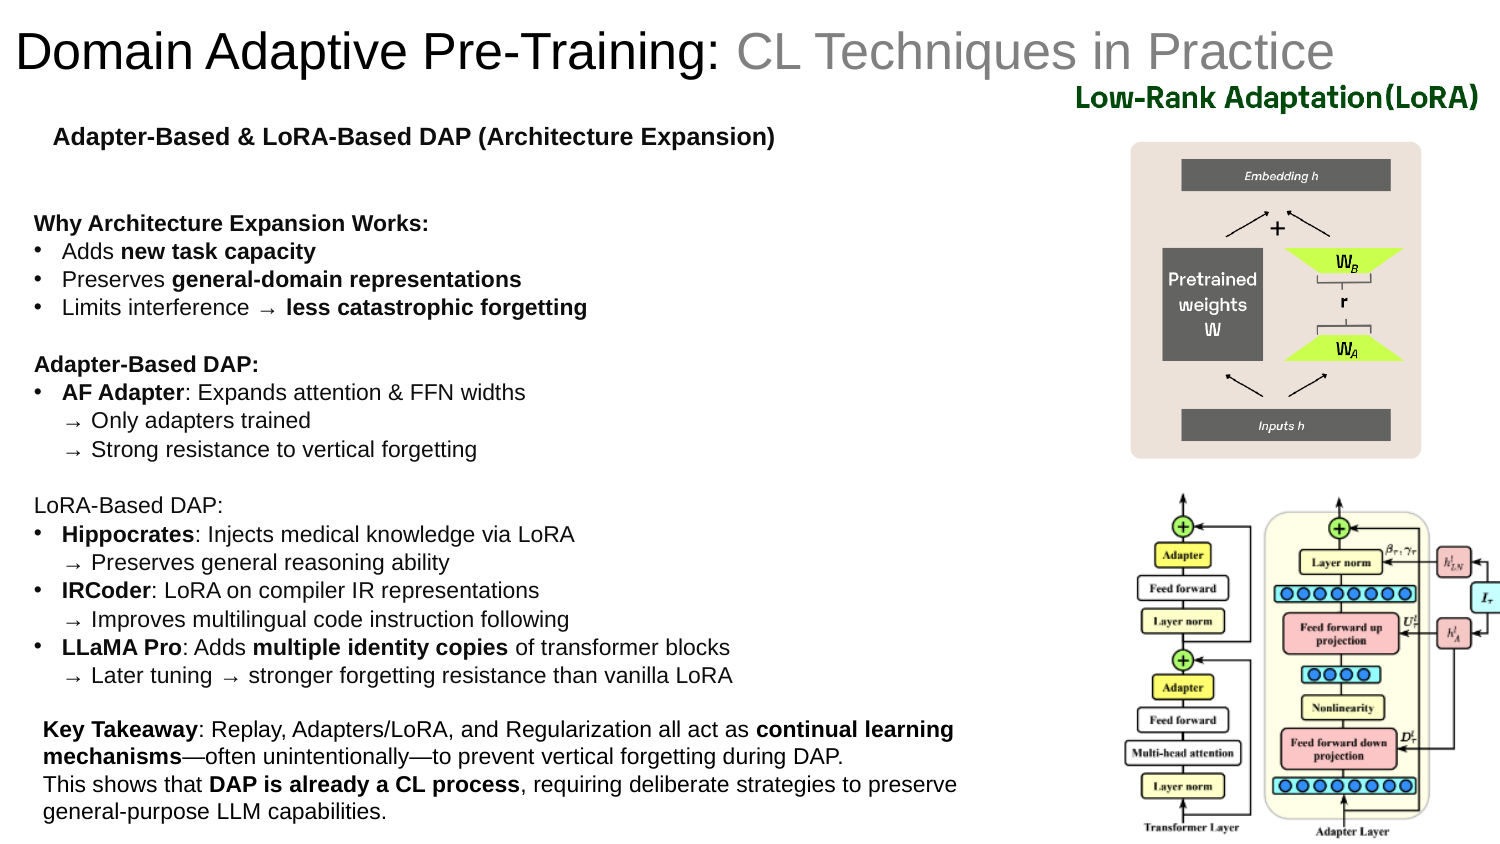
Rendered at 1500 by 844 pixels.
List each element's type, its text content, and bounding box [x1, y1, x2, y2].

title Domain Adaptive Pre-Training: CL Techniques in Practice [0, 1, 1399, 97]
text_box Adapter-Based & LoRA-Based DAP (Architecture Expansion) Why Architecture Expansion Works: Adds new task capacity Preserves general-domain representations Limits interference → less catastrophic forgetting Adapter-Based DAP: AF Adapter: Expands attention & FFN widths → Only adapters trained → Strong resistance to vertical forgetting LoRA-Based DAP: Hippocrates: Injects medical knowledge via LoRA → Preserves general reasoning ability IRCoder: LoRA on compiler IR representations → Improves multilingual code instruction following LLaMA Pro: Adds multiple identity copies of transformer blocks → Later tuning → stronger forgetting resistance than vanilla LoRA [18, 104, 877, 735]
text_box Key Takeaway: Replay, Adapters/LoRA, and Regularization all act as continual learning mechanisms—often unintentionally—to prevent vertical forgetting during DAP. This shows that DAP is already a CL process, requiring deliberate strategies to preserve general-purpose LLM capabilities. [35, 706, 1005, 832]
picture [1072, 77, 1482, 463]
picture [1106, 481, 1500, 842]
